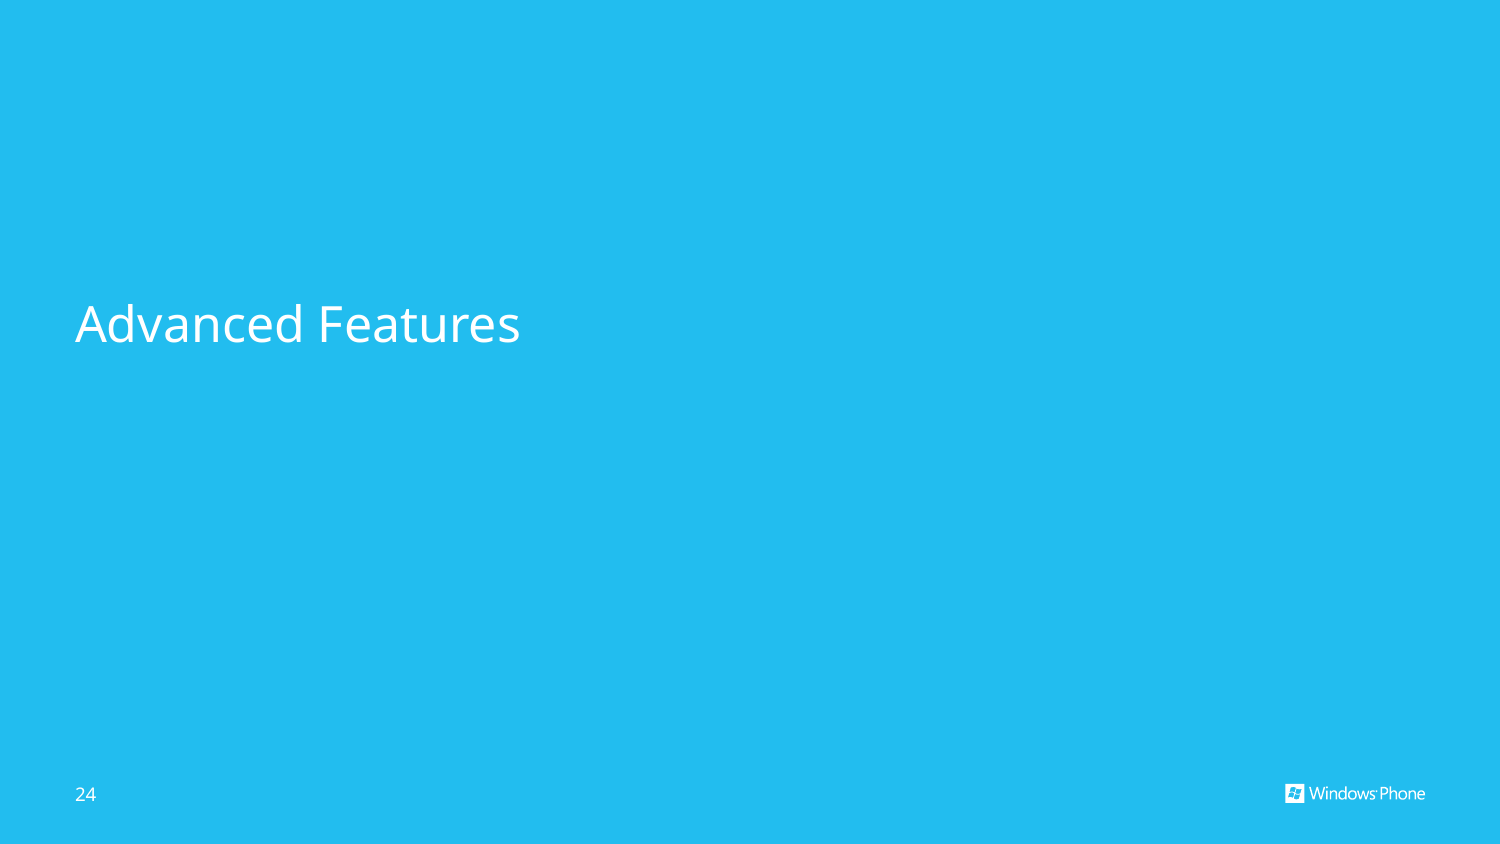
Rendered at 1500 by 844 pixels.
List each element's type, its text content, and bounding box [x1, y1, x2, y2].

title Advanced Features [75, 290, 598, 354]
slide_number 24 [75, 780, 113, 804]
